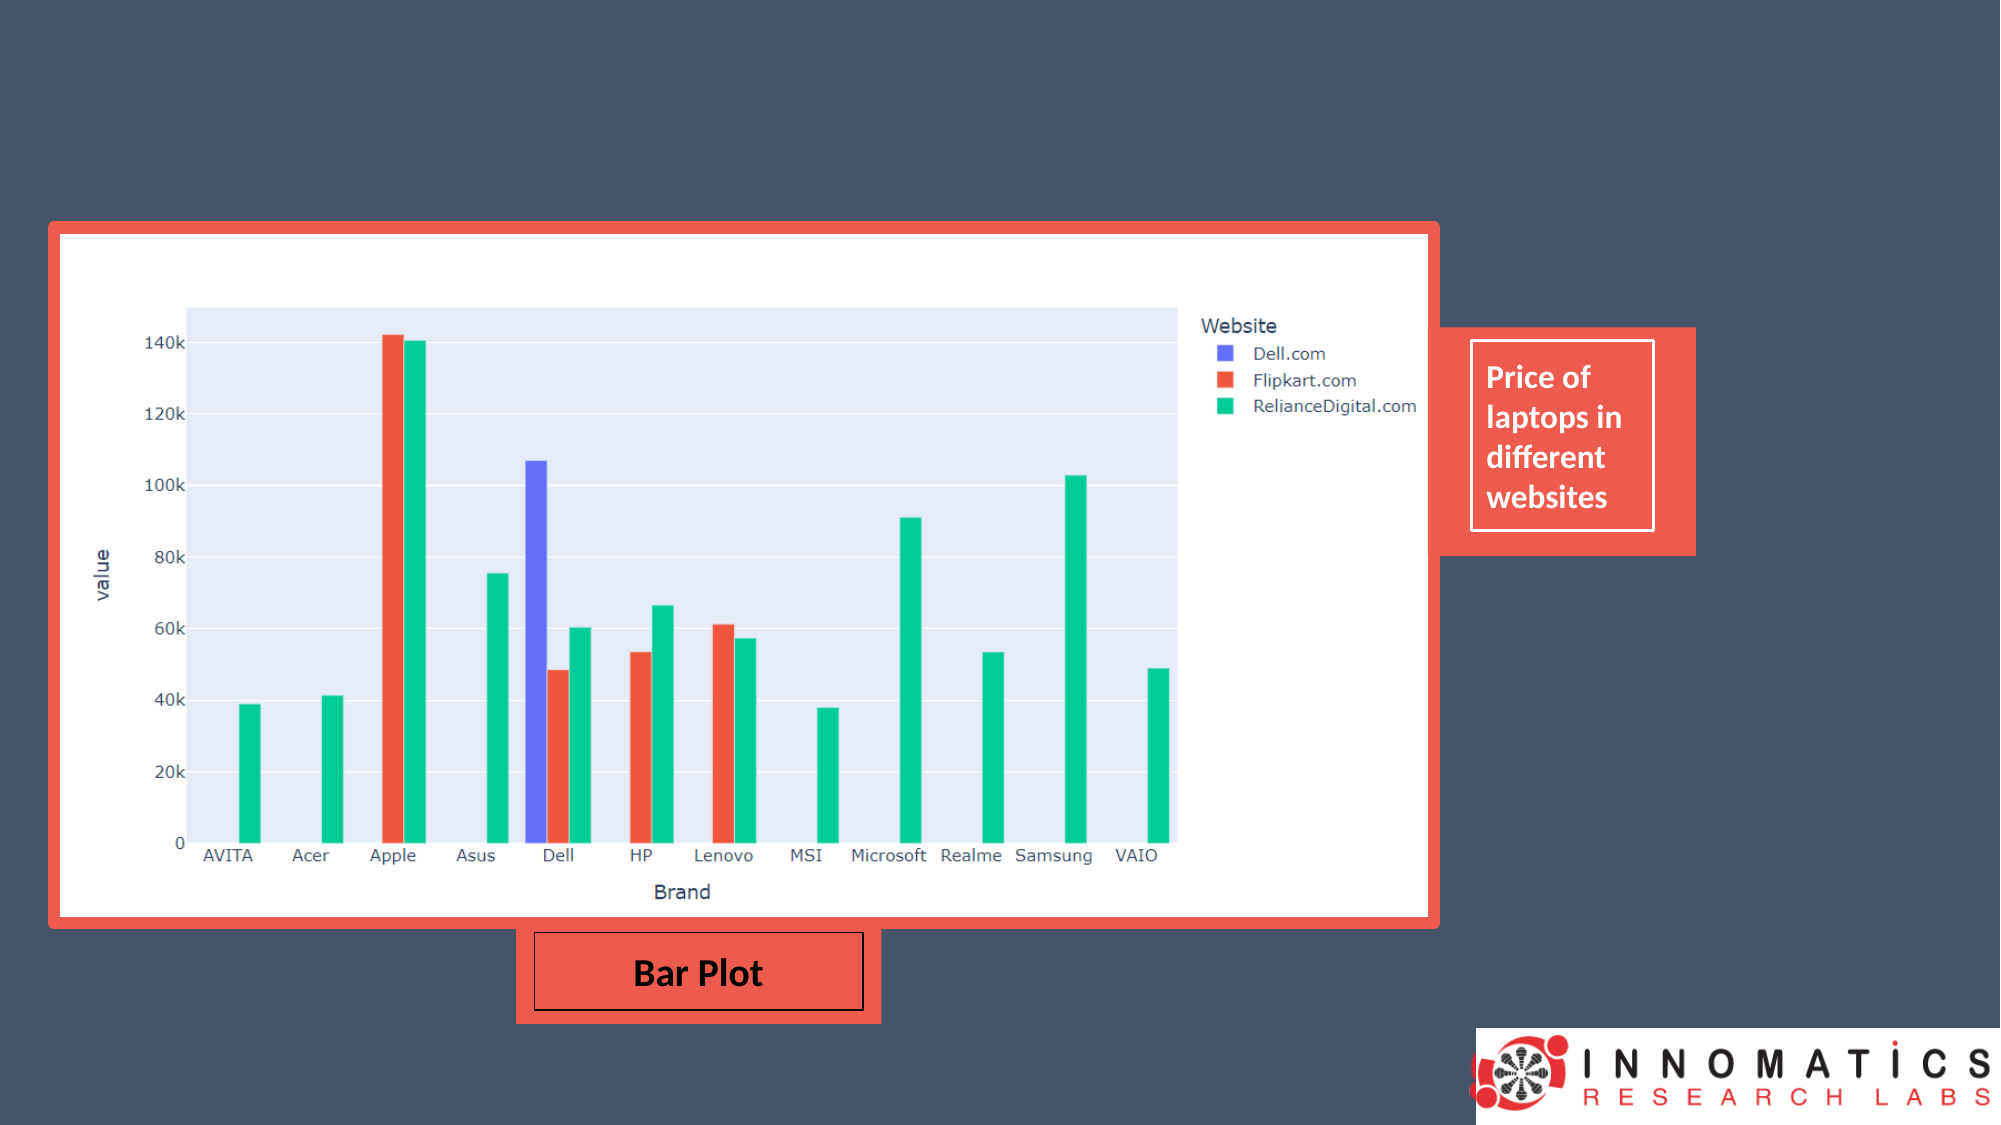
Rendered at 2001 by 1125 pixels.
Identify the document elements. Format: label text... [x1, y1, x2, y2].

text_box Bar Plot [534, 932, 863, 1010]
text_box [1434, 327, 1696, 557]
picture [1445, 1014, 2000, 1125]
picture [59, 233, 1429, 917]
text_box Price of laptops in different websites [1471, 340, 1654, 531]
text_box [516, 929, 882, 1024]
